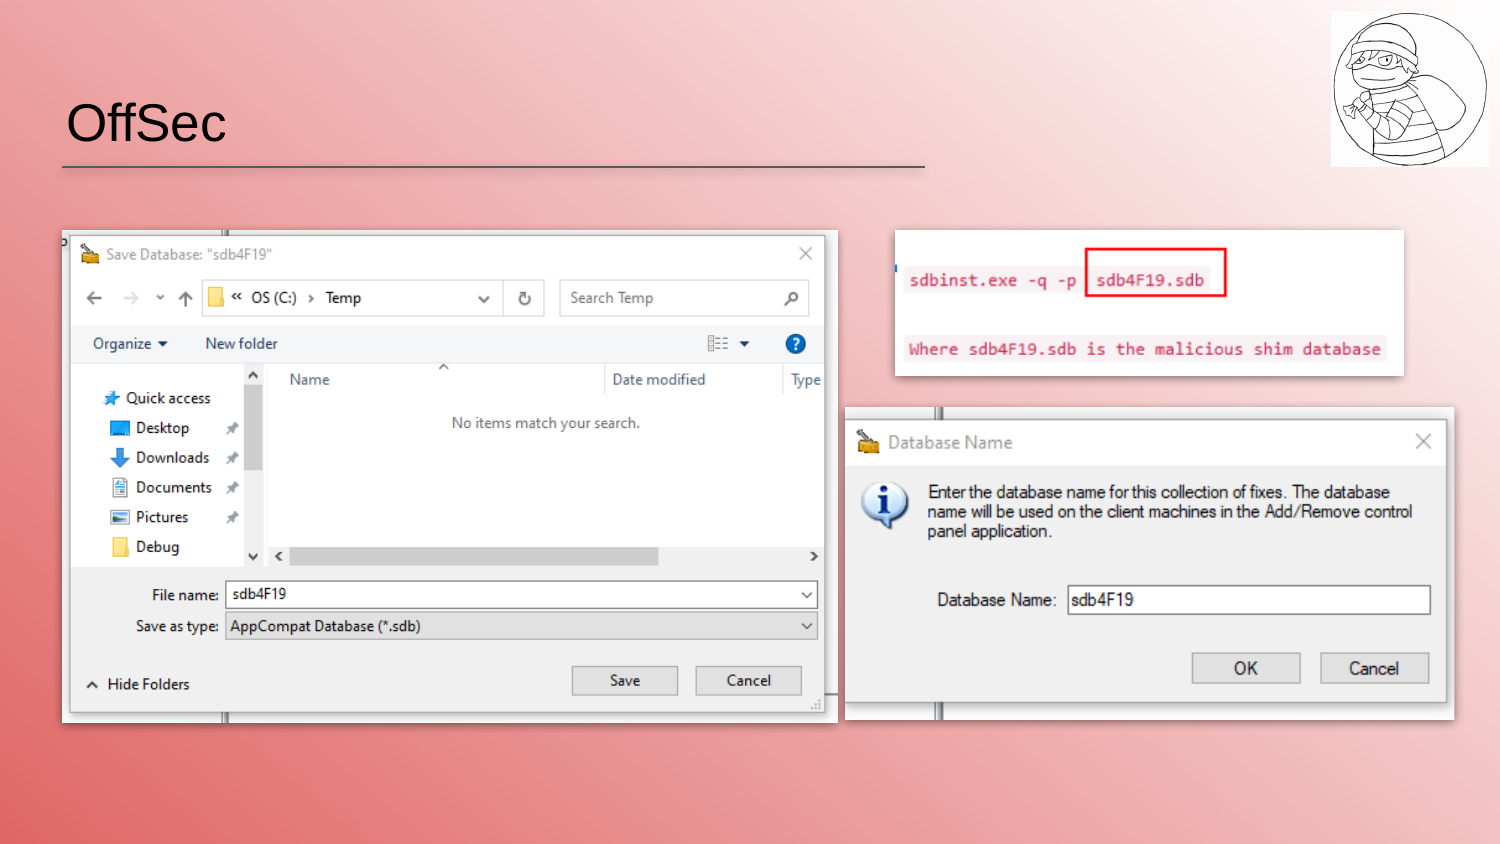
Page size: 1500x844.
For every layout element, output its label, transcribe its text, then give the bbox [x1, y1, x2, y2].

picture [844, 407, 1455, 721]
title OffSec [51, 72, 732, 167]
picture [1331, 11, 1489, 168]
picture [62, 230, 839, 724]
picture [895, 230, 1405, 377]
